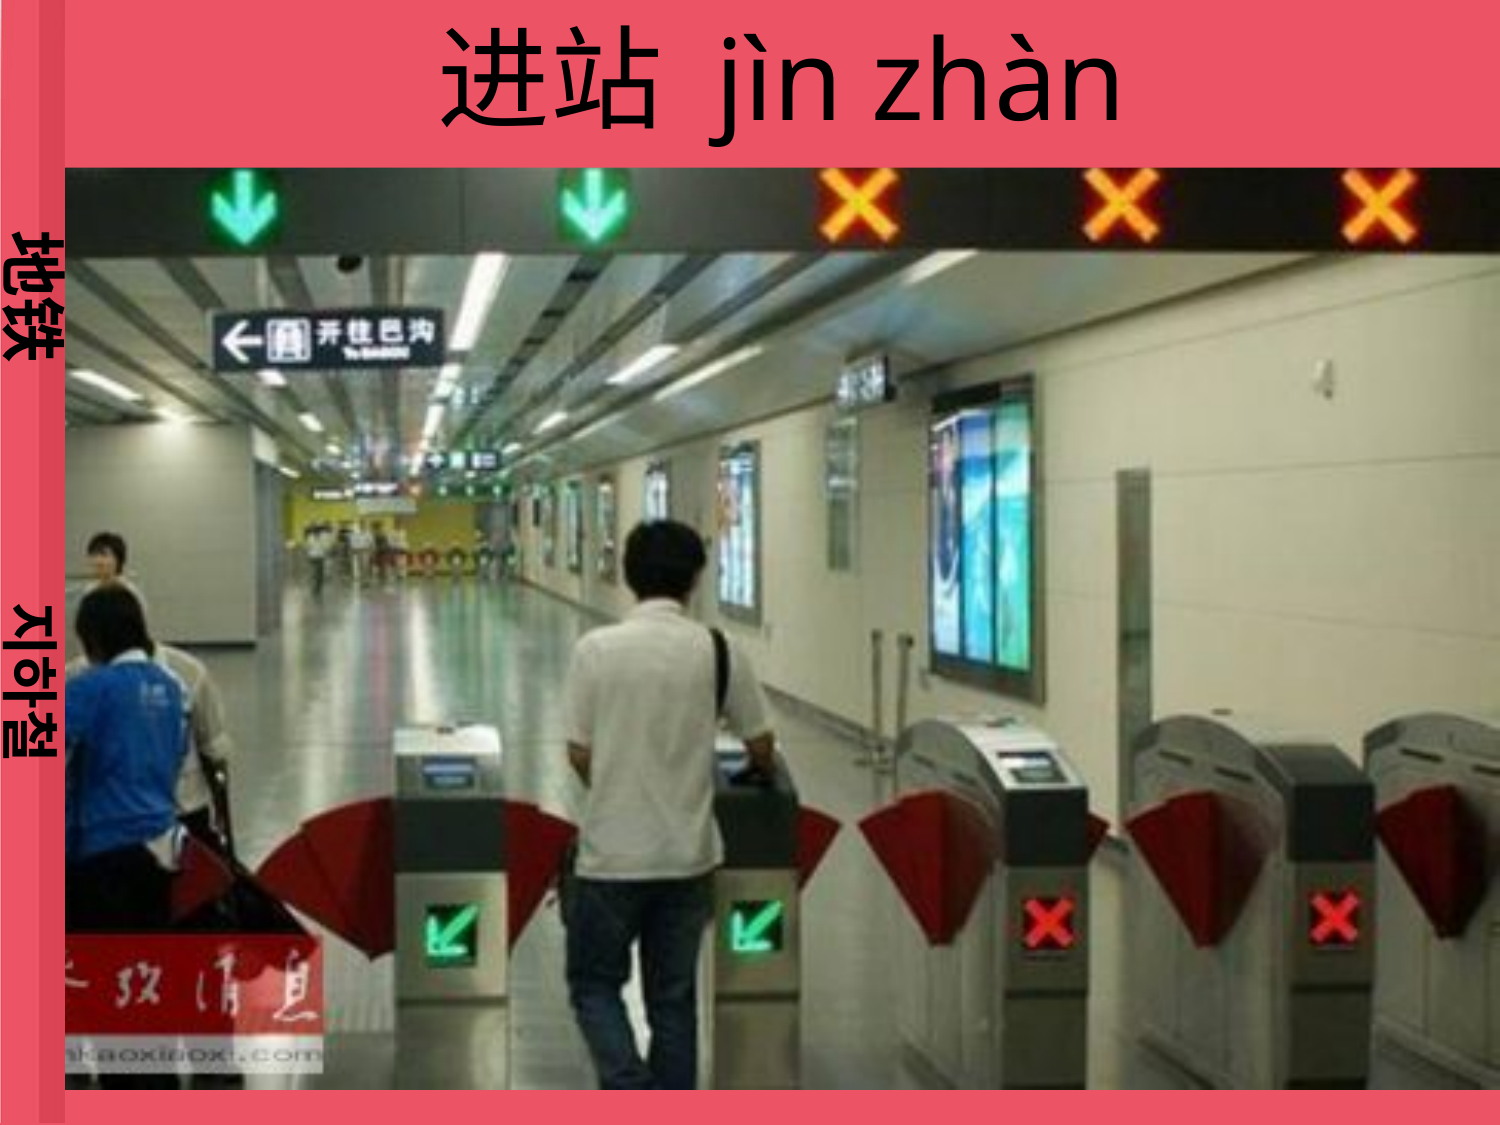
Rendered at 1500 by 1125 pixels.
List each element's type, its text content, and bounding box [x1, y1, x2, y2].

picture [65, 160, 1500, 1090]
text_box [0, 0, 65, 1123]
text_box 进站 jìn zhàn [65, 0, 1500, 160]
